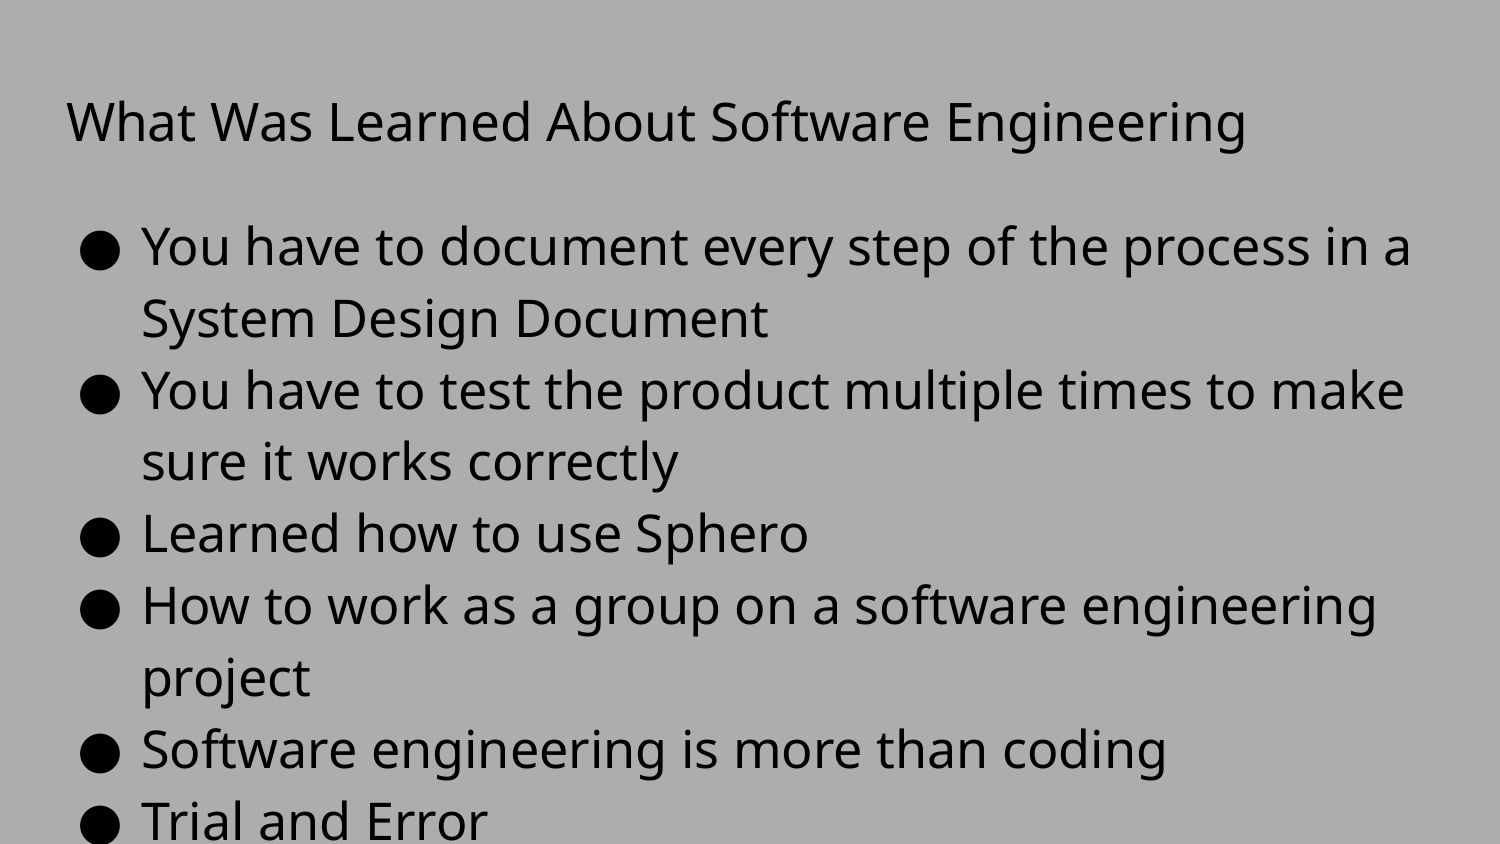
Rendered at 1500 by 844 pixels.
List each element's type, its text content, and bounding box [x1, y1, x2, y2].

title What Was Learned About Software Engineering [51, 72, 1449, 167]
list You have to document every step of the process in a System Design Document You have to test the product multiple times to make sure it works correctly Learned how to use Sphero How to work as a group on a software engineering project Software engineering is more than coding Trial and Error [51, 189, 1449, 750]
